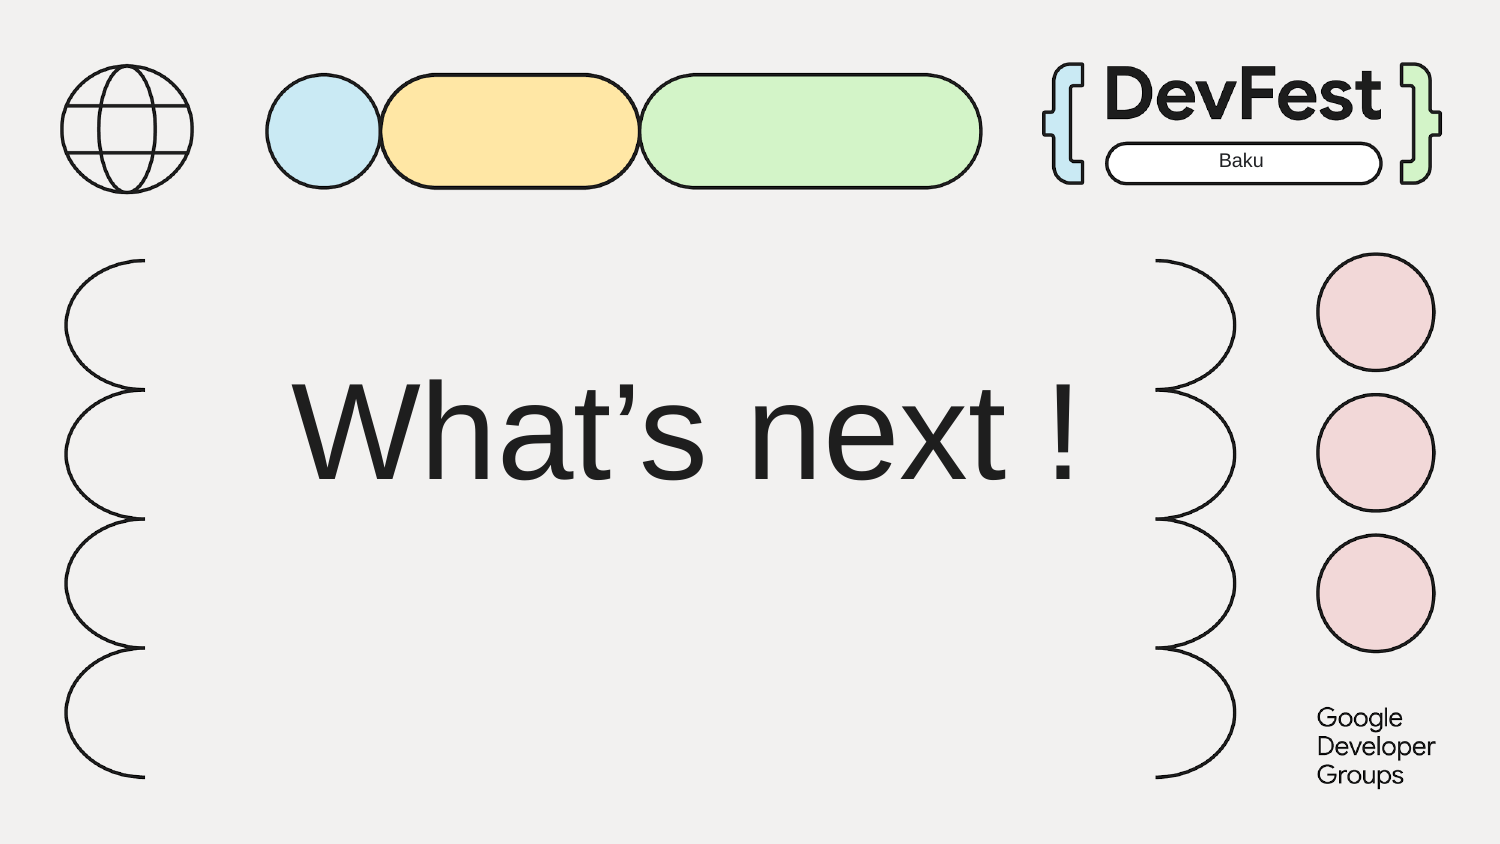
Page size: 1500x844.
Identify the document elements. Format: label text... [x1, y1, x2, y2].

text_box Baku [1117, 137, 1365, 184]
text_box What’s next ! [291, 341, 1100, 617]
picture [0, 0, 1500, 844]
